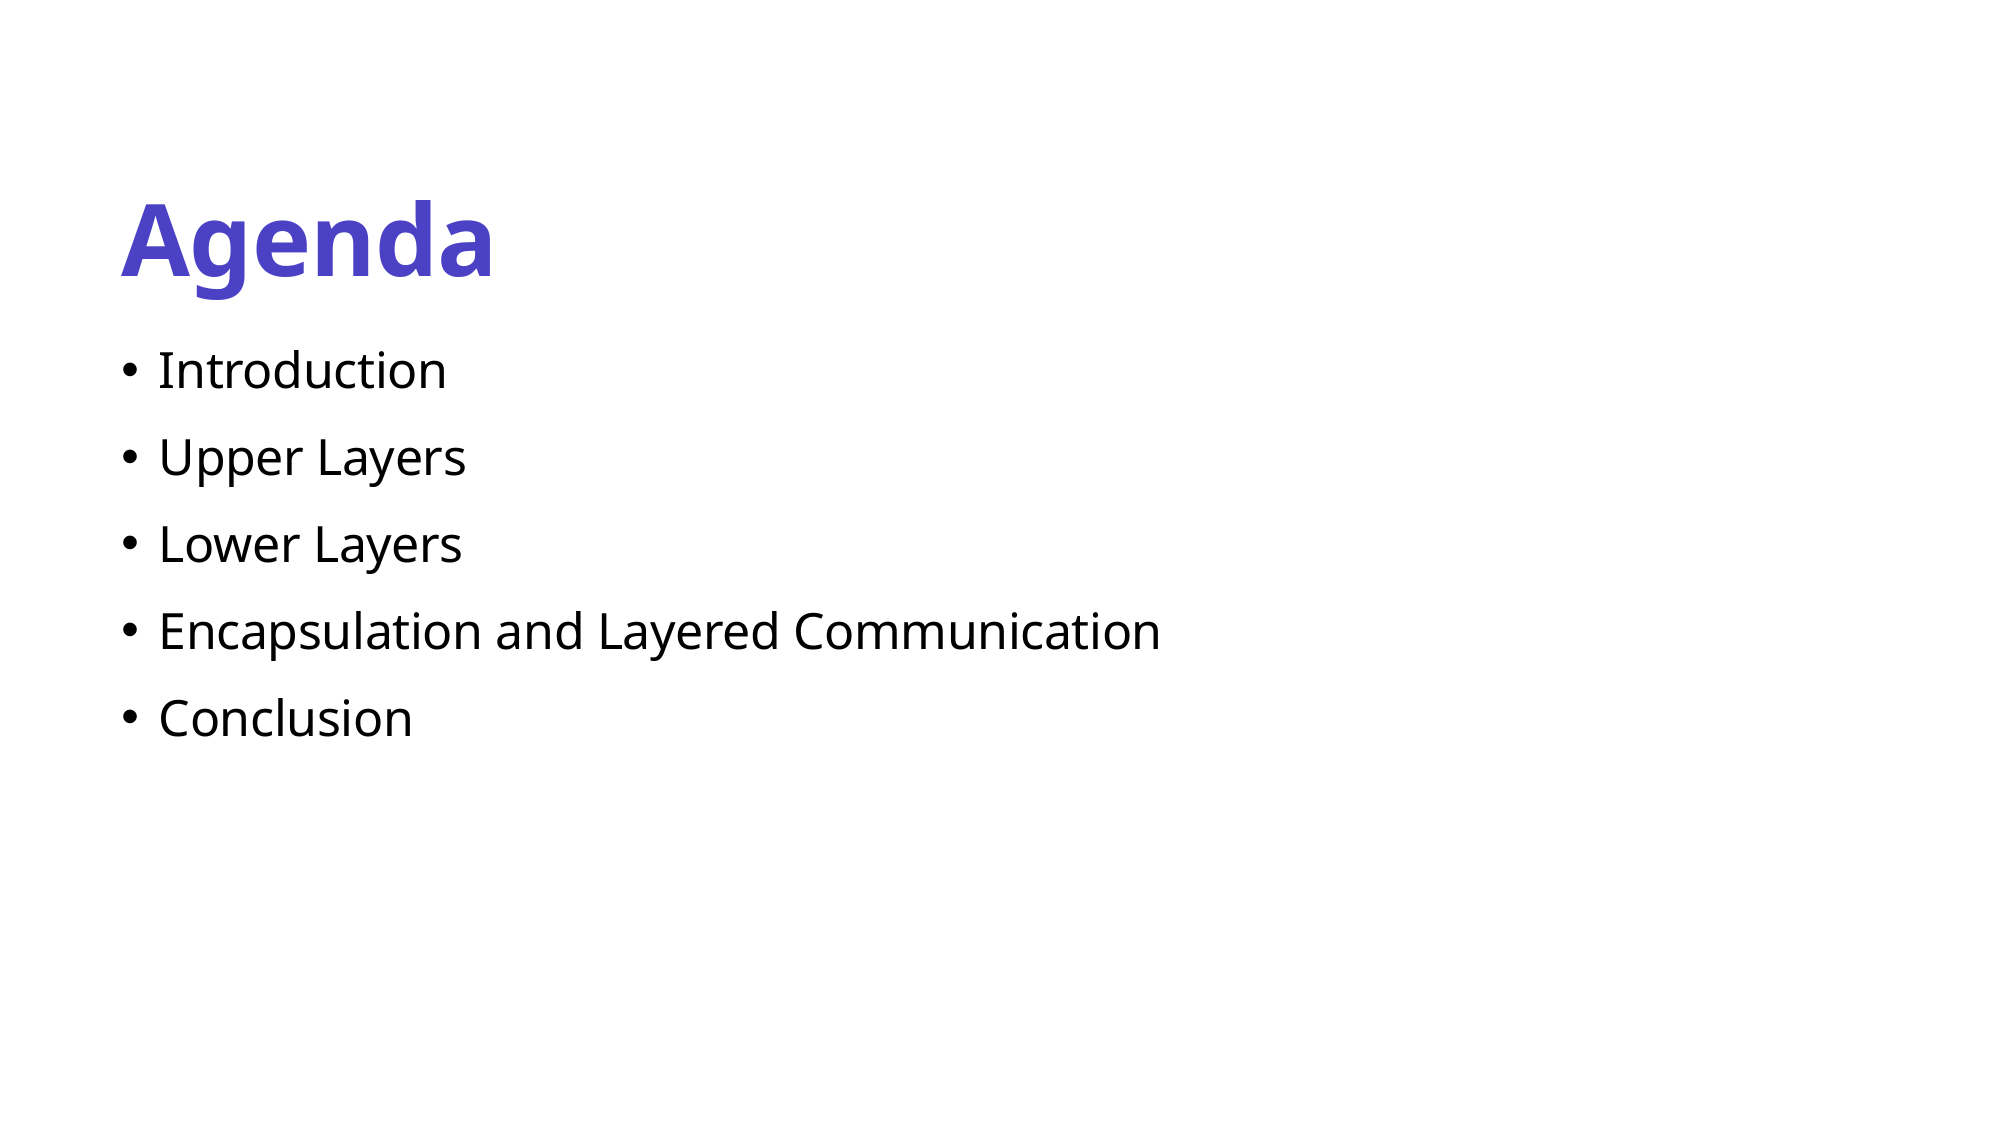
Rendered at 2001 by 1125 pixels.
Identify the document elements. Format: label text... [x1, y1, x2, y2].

title Agenda [106, 59, 1838, 306]
list Introduction Upper Layers Lower Layers Encapsulation and Layered Communication Conclusion [106, 325, 1838, 1014]
